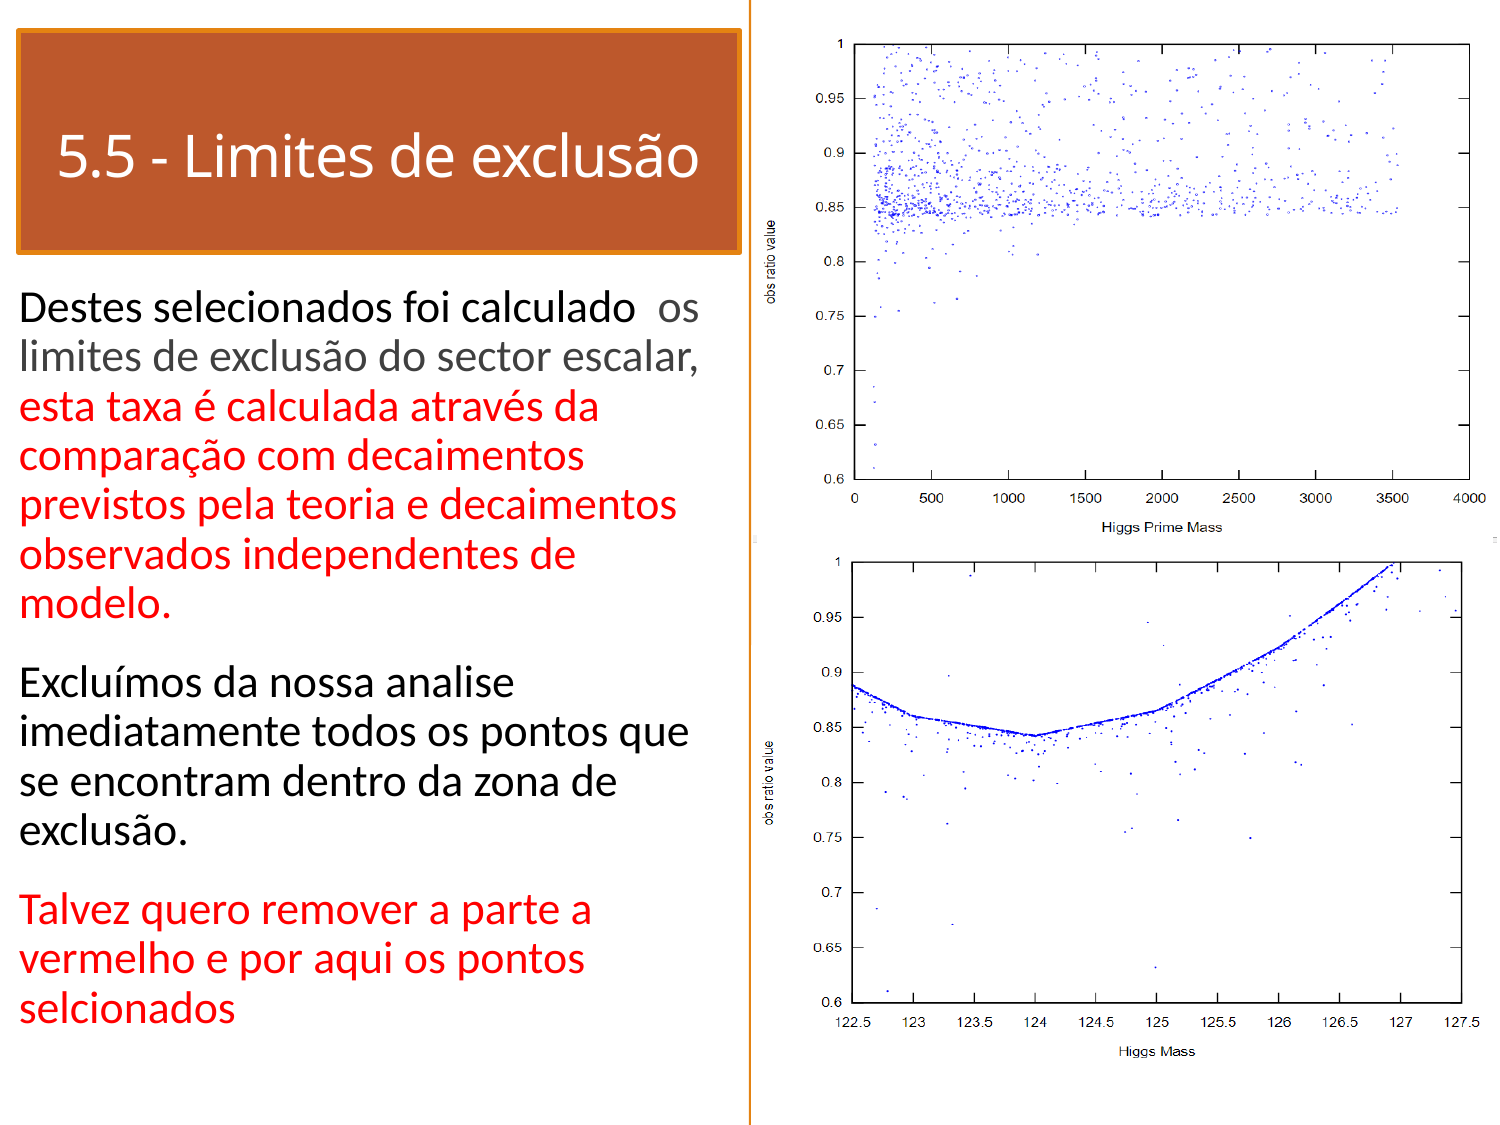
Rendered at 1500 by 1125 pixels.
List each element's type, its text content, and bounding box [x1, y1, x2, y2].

picture [753, 28, 1497, 1074]
list Destes selecionados foi calculado os limites de exclusão do sector escalar, esta taxa é calculada através da comparação com decaimentos previstos pela teoria e decaimentos observados independentes de modelo. Excluímos da nossa analise imediatamente todos os pontos que se encontram dentro da zona de exclusão. Talvez quero remover a parte a vermelho e por aqui os pontos selcionados [18, 275, 740, 1095]
title 5.5 - Limites de exclusão [18, 81, 740, 197]
